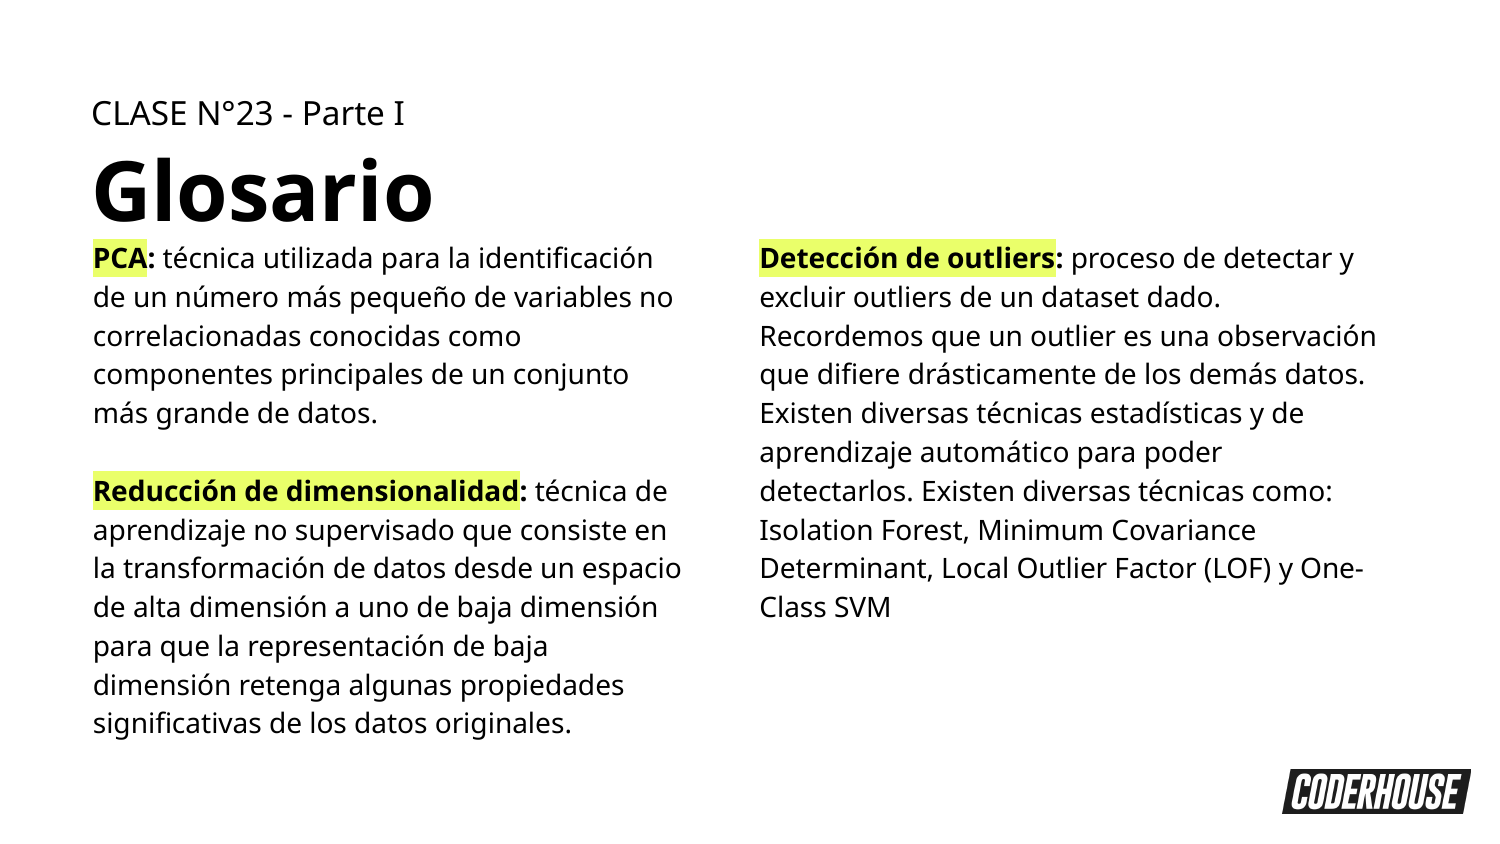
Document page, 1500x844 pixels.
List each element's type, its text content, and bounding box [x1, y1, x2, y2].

text_box Glosario [76, 134, 1412, 255]
picture [1281, 769, 1471, 814]
text_box PCA: técnica utilizada para la identificación de un número más pequeño de variables no correlacionadas conocidas como componentes principales de un conjunto más grande de datos. Reducción de dimensionalidad: técnica de aprendizaje no supervisado que consiste en la transformación de datos desde un espacio de alta dimensión a uno de baja dimensión para que la representación de baja dimensión retenga algunas propiedades significativas de los datos originales. [77, 220, 707, 832]
text_box CLASE N°23 - Parte I [76, 76, 481, 134]
text_box Detección de outliers: proceso de detectar y excluir outliers de un dataset dado. Recordemos que un outlier es una observación que difiere drásticamente de los demás datos. Existen diversas técnicas estadísticas y de aprendizaje automático para poder detectarlos. Existen diversas técnicas como: Isolation Forest, Minimum Covariance Determinant, Local Outlier Factor (LOF) y One-Class SVM [744, 220, 1395, 677]
